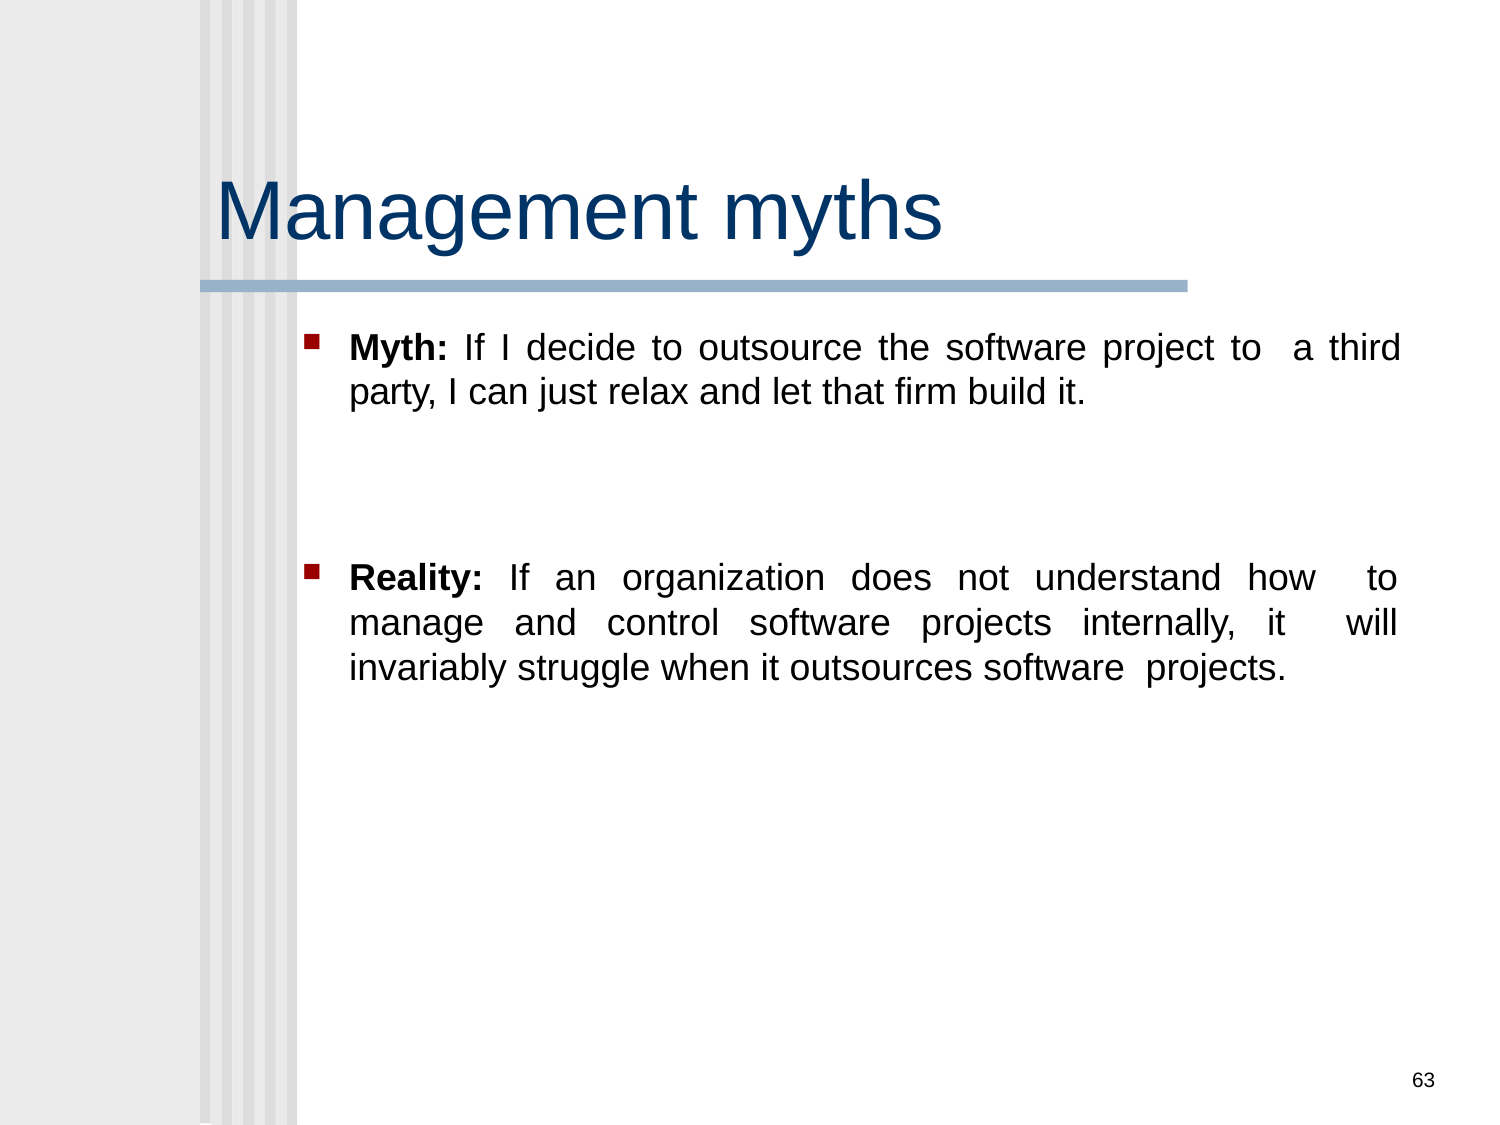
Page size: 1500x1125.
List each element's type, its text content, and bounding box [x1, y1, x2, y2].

slide_number 63 [1405, 1067, 1442, 1125]
title Management myths [212, 154, 950, 345]
text_box Myth: If I decide to outsource the software project to a third party, I can just relax and let that firm build it. Reality: If an organization does not understand how to manage and control software projects internally, it will invariably struggle when it outsources software projects. [300, 320, 1403, 688]
